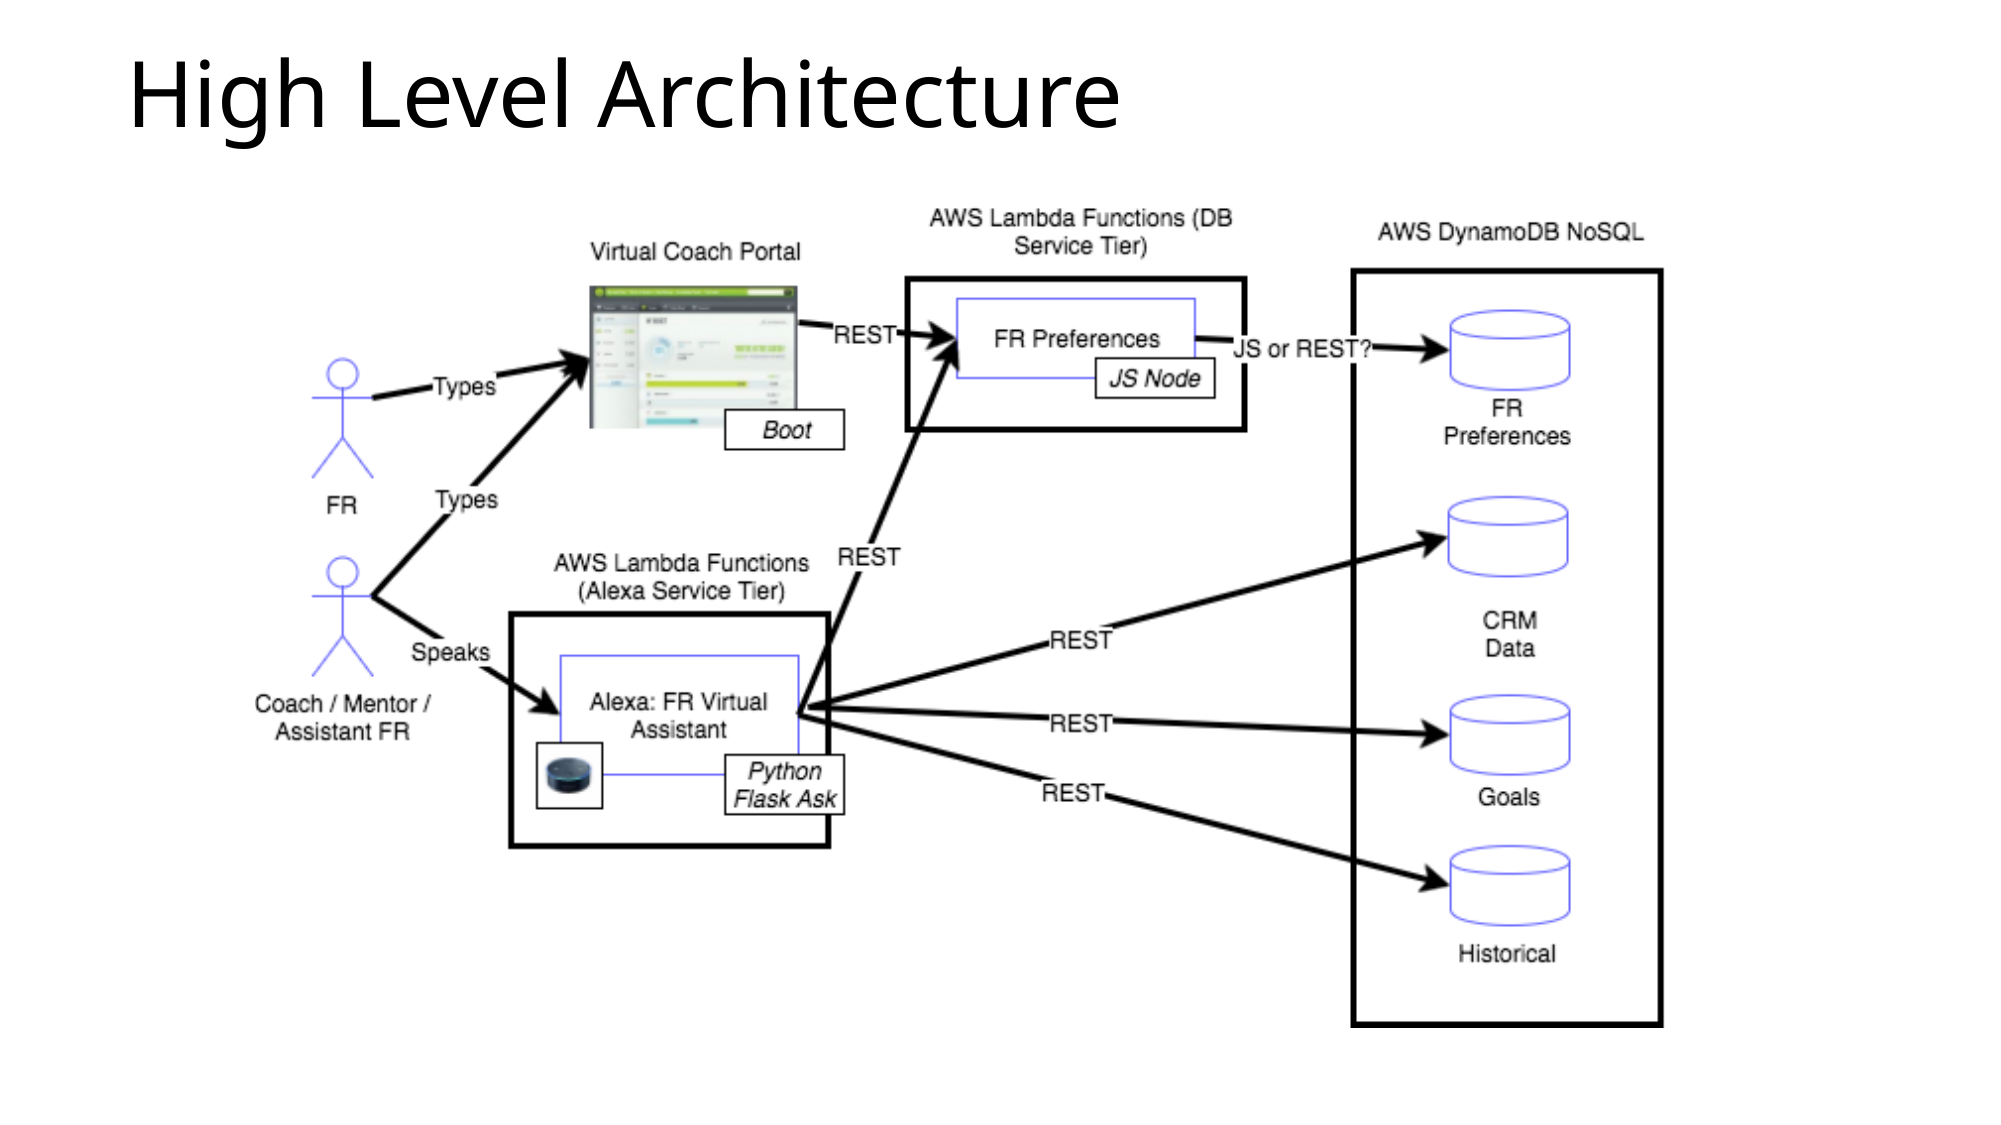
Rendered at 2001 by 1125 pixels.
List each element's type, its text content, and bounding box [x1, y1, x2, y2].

picture [255, 205, 1684, 1028]
title High Level Architecture [111, 18, 1837, 178]
